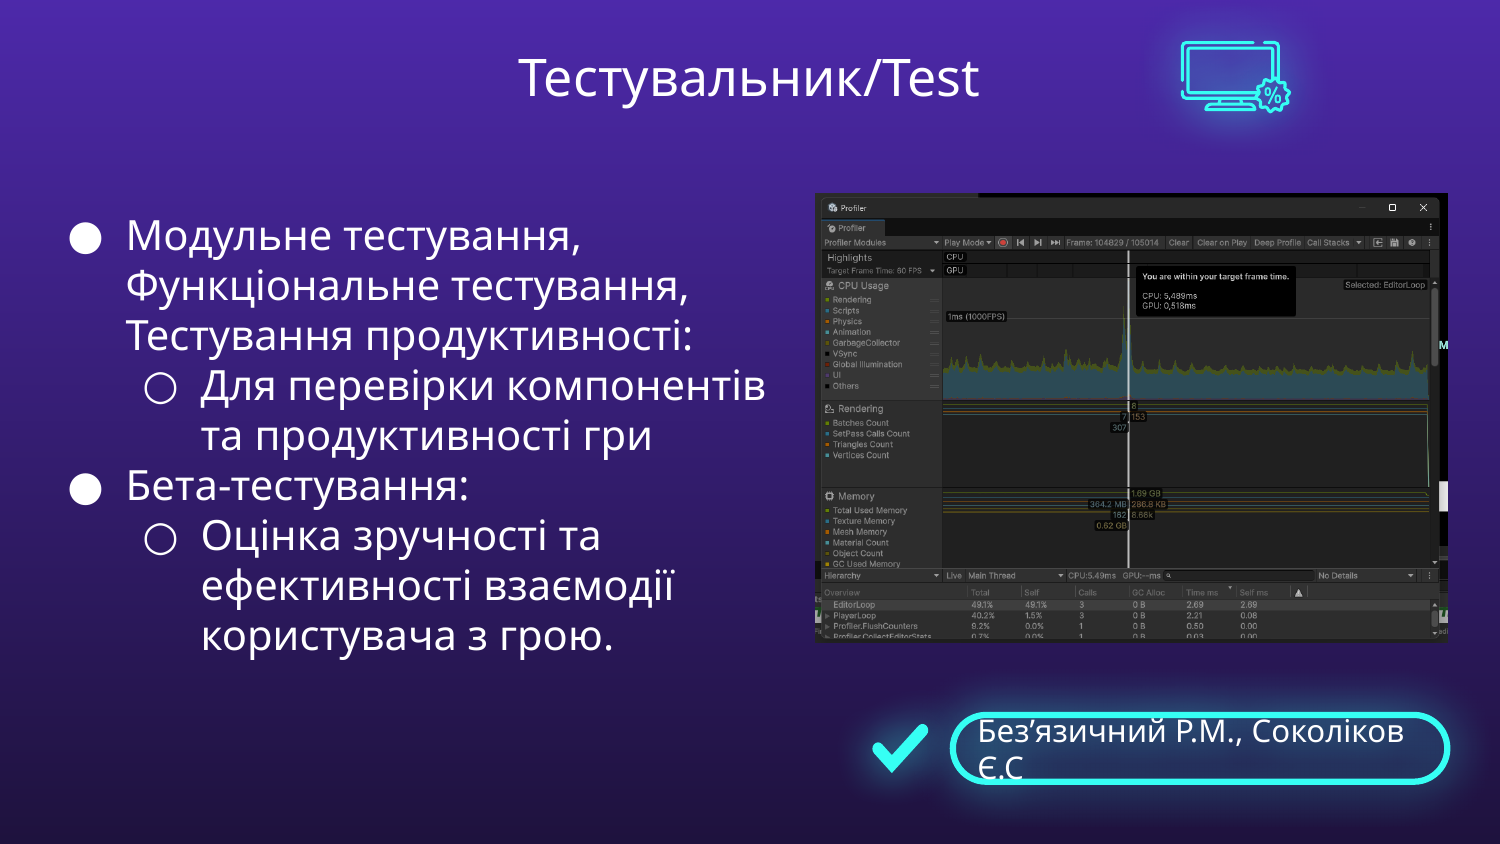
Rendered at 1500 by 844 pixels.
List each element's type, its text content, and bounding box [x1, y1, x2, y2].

text_box Модульне тестування, Функціональне тестування, Тестування продуктивності: Для перевірки компонентів та продуктивності гри Бета-тестування: Оцінка зручності та ефективності взаємодії користувача з грою. [35, 193, 825, 719]
text_box [872, 723, 929, 774]
text_box Без’язичний Р.М., Соколіков Є.С [957, 719, 1443, 779]
title Тестувальник/Test [88, 29, 1412, 122]
picture [815, 193, 1448, 644]
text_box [1180, 40, 1292, 114]
